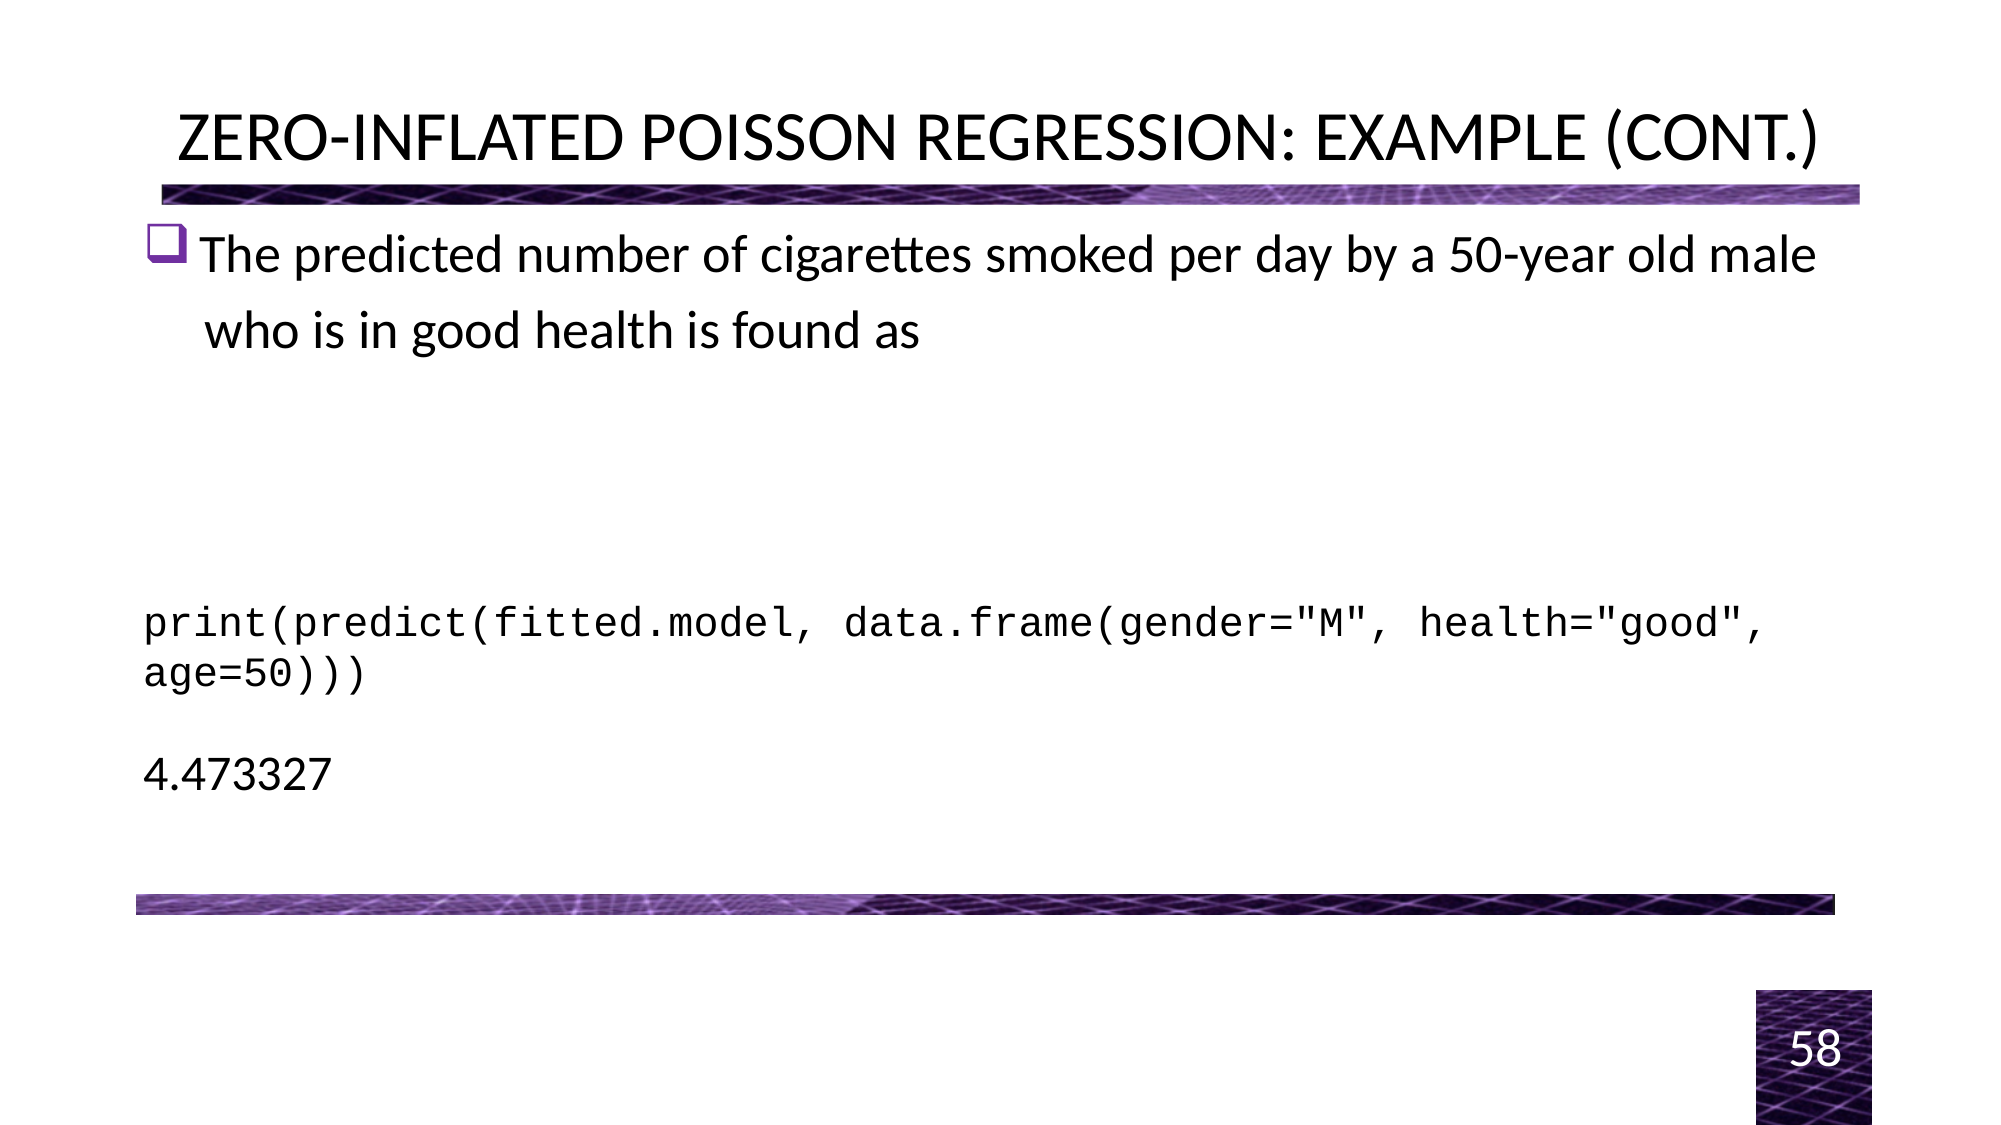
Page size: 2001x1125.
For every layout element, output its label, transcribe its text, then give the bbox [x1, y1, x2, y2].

picture [136, 894, 1835, 915]
picture [1756, 990, 1872, 1125]
text_box ZERO-INFLATED POISSON REGRESSION: EXAMPLE (CONT.) [136, 66, 1864, 199]
picture [161, 184, 1860, 205]
